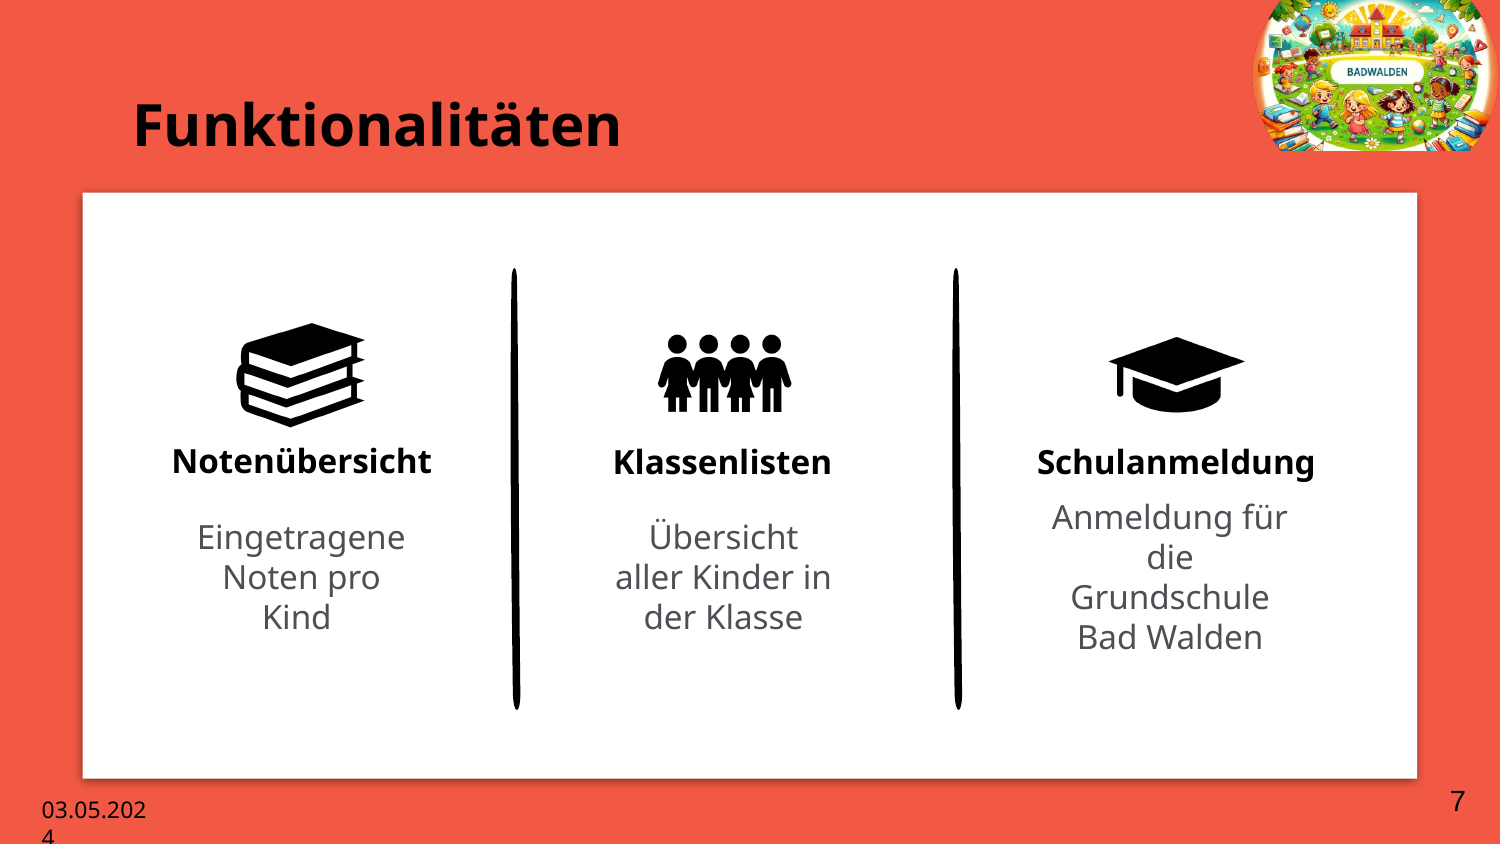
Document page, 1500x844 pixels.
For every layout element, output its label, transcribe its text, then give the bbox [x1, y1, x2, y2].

subtitle Schulanmeldung [968, 440, 1385, 482]
text_box [952, 268, 963, 711]
picture [228, 311, 374, 439]
title Funktionalitäten [116, 72, 1383, 167]
slide_number 7 [1391, 767, 1482, 832]
picture [648, 300, 799, 451]
subtitle Eingetragene Noten pro Kind [174, 529, 429, 624]
picture [1101, 299, 1252, 451]
subtitle Übersicht aller Kinder in der Klasse [596, 529, 851, 624]
text_box [510, 268, 521, 711]
subtitle Notenübersicht [135, 440, 469, 480]
text_box [82, 192, 1418, 779]
subtitle Anmeldung für die Grundschule Bad Walden [1031, 529, 1310, 624]
text_box 03.05.2024 [26, 788, 174, 844]
subtitle Klassenlisten [562, 440, 883, 482]
picture [1250, 0, 1500, 151]
